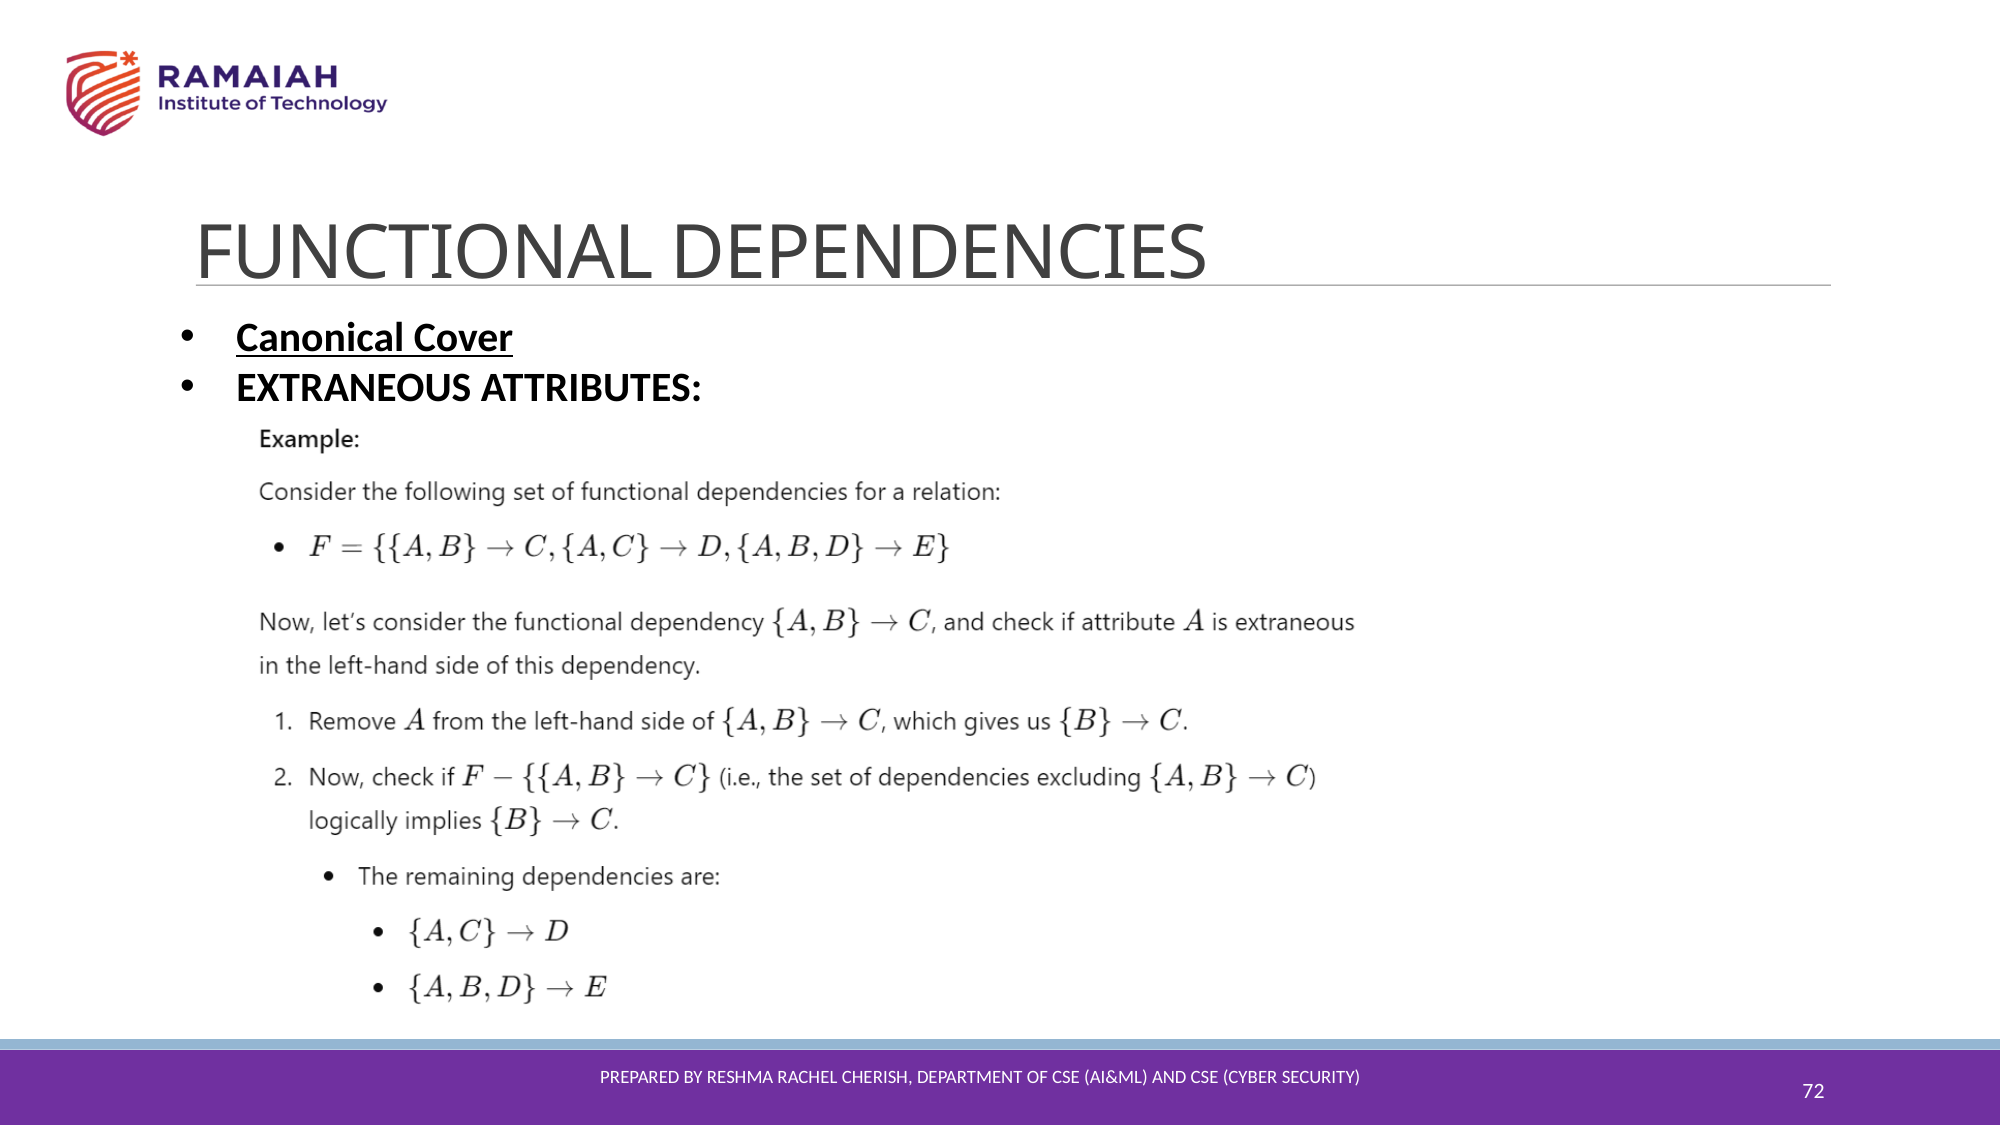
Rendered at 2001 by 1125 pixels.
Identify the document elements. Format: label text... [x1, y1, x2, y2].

text_box Prepared By reshma Rachel cherish, Department of CSE (ai&ml) and CSE (Cyber security) [584, 1068, 1376, 1125]
text_box Canonical Cover EXTRANEOUS ATTRIBUTES: [180, 302, 1964, 1015]
text_box FUNCTIONAL DEPENDENCIES [180, 142, 1830, 302]
text_box 72 [1624, 1059, 1840, 1120]
picture [28, 5, 429, 166]
picture [233, 409, 1405, 1015]
